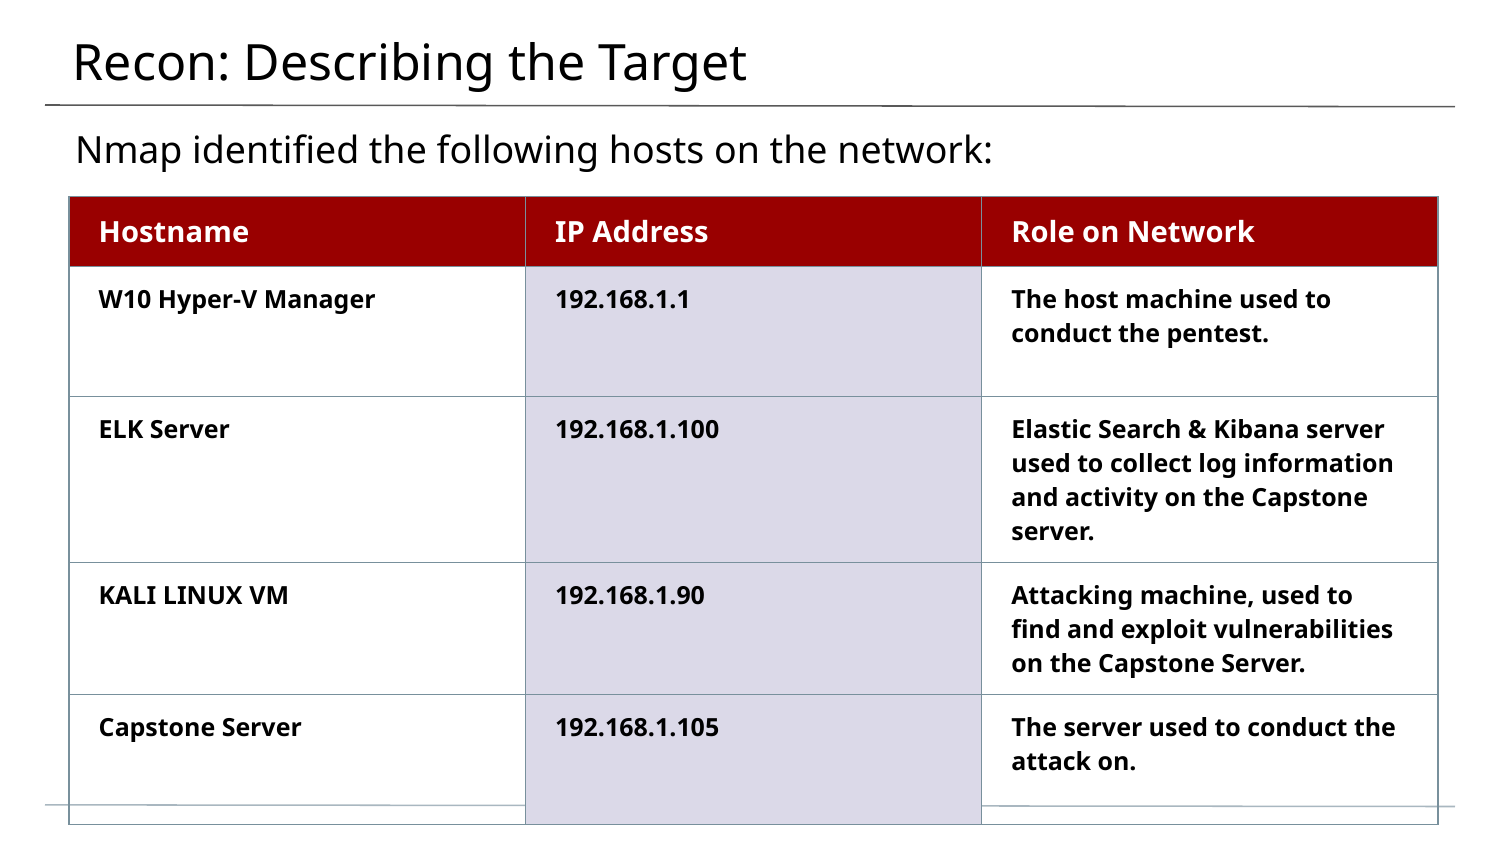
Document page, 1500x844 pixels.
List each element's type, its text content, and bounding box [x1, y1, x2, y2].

table_header Hostname [70, 197, 525, 266]
table_cell KALI LINUX VM [70, 563, 525, 694]
table_cell The host machine used to conduct the pentest. [982, 267, 1437, 396]
table_cell 192.168.1.90 [526, 563, 981, 694]
table_header IP Address [526, 197, 981, 266]
table_cell Elastic Search & Kibana server used to collect log information and activity on the Capstone server. [982, 397, 1437, 562]
table_cell ELK Server [70, 397, 525, 562]
table_cell 192.168.1.100 [526, 397, 981, 562]
table_cell 192.168.1.105 [526, 695, 981, 824]
table_cell W10 Hyper-V Manager [70, 267, 525, 396]
table_header Role on Network [982, 197, 1437, 266]
table_cell Attacking machine, used to find and exploit vulnerabilities on the Capstone Server. [982, 563, 1437, 694]
title Recon: Describing the Target [0, 0, 1500, 88]
subtitle Nmap identified the following hosts on the network: [0, 110, 1500, 171]
table_cell The server used to conduct the attack on. [982, 695, 1437, 824]
table_cell Capstone Server [70, 695, 525, 824]
table_cell 192.168.1.1 [526, 267, 981, 396]
